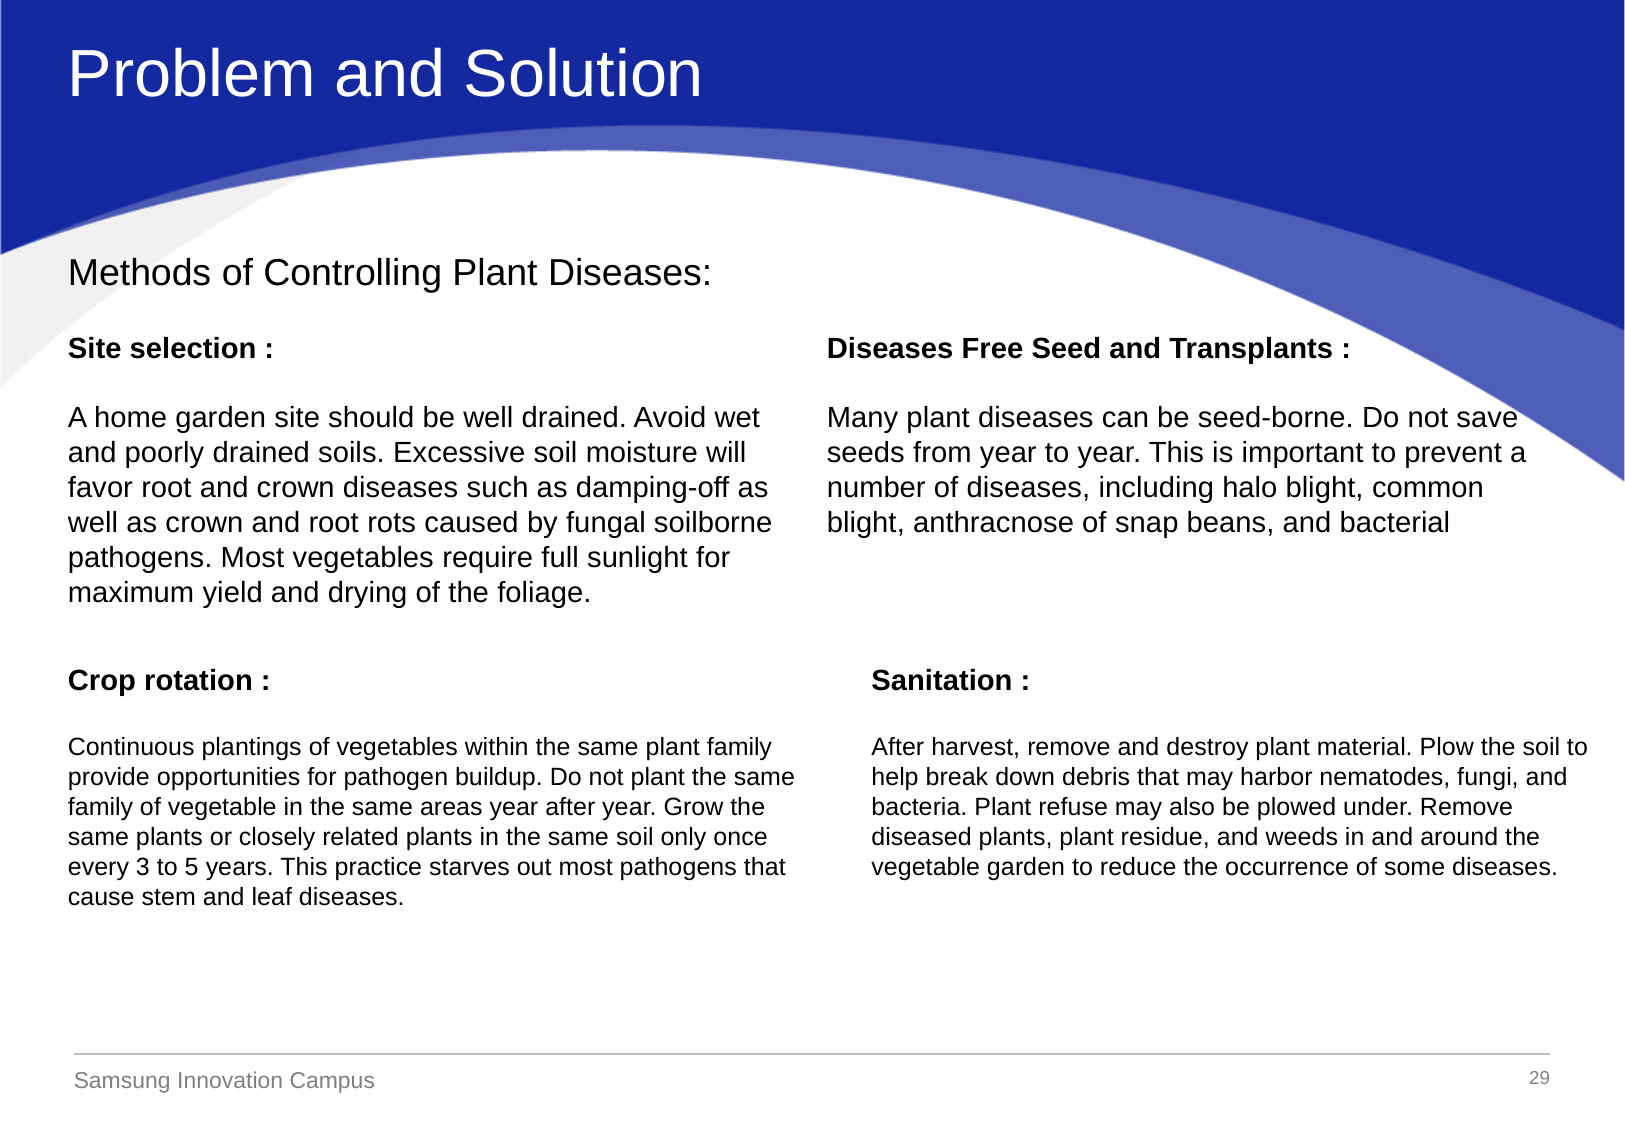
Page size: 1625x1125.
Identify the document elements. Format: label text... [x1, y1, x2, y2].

text_box Methods of Controlling Plant Diseases: [53, 240, 821, 301]
text_box Site selection : A home garden site should be well drained. Avoid wet and poorly drained soils. Excessive soil moisture will favor root and crown diseases such as damping-off as well as crown and root rots caused by fungal soilborne pathogens. Most vegetables require full sunlight for maximum yield and drying of the foliage. [53, 321, 821, 616]
picture [0, 0, 1625, 1125]
text_box Crop rotation : Continuous plantings of vegetables within the same plant family provide opportunities for pathogen buildup. Do not plant the same family of vegetable in the same areas year after year. Grow the same plants or closely related plants in the same soil only once every 3 to 5 years. This practice starves out most pathogens that cause stem and leaf diseases. [53, 653, 821, 918]
text_box Sanitation : After harvest, remove and destroy plant material. Plow the soil to help break down debris that may harbor nematodes, fungi, and bacteria. Plant refuse may also be plowed under. Remove diseased plants, plant residue, and weeds in and around the vegetable garden to reduce the occurrence of some diseases. [856, 653, 1625, 888]
text_box Diseases Free Seed and Transplants : Many plant diseases can be seed-borne. Do not save seeds from year to year. This is important to prevent a number of diseases, including halo blight, common blight, anthracnose of snap beans, and bacterial [812, 321, 1580, 546]
text_box Problem and Solution [53, 22, 1425, 118]
